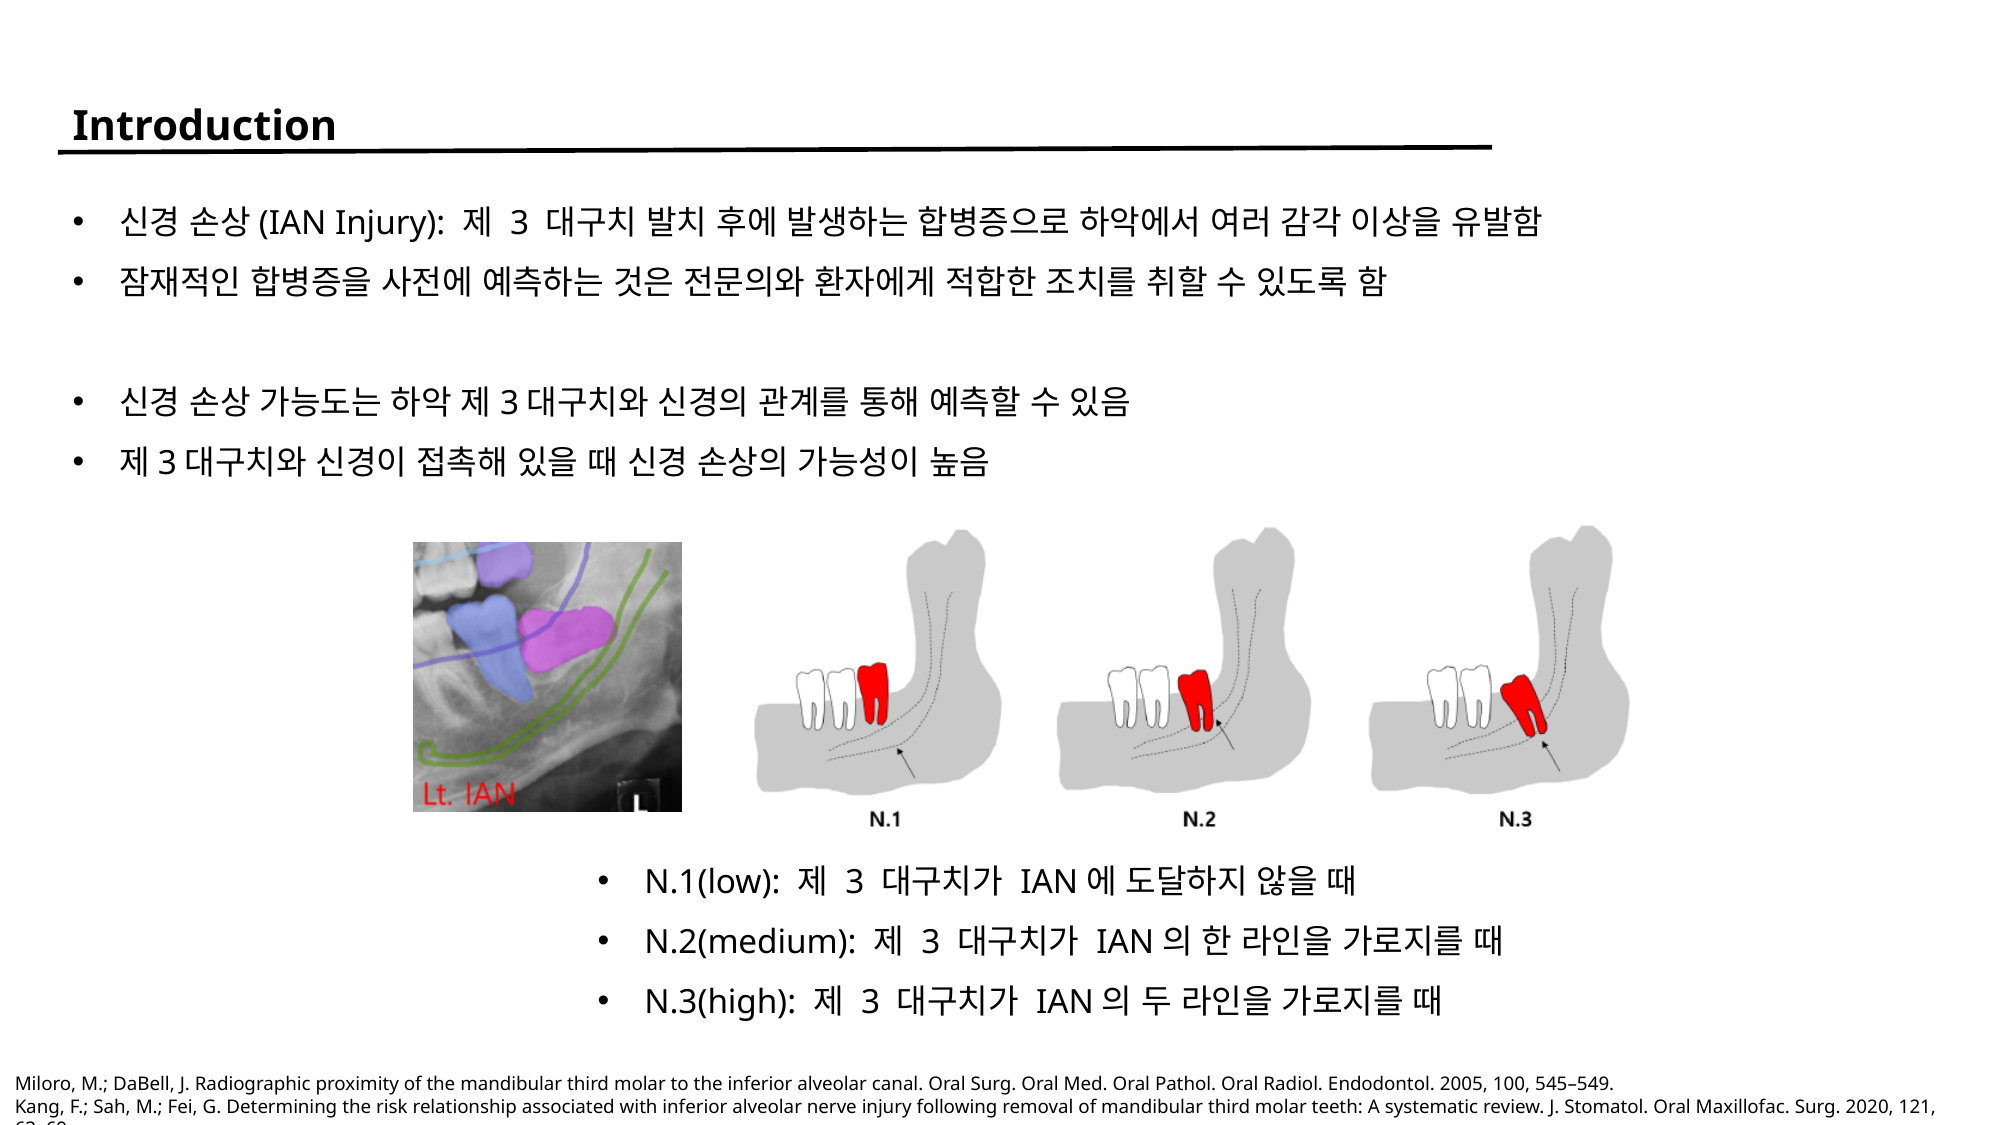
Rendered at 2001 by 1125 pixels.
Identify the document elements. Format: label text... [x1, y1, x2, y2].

text_box Introduction [57, 66, 1943, 156]
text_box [57, 147, 1492, 153]
picture [751, 518, 1639, 835]
text_box 신경 손상(IAN Injury): 제 3 대구치 발치 후에 발생하는 합병증으로 하악에서 여러 감각 이상을 유발함 잠재적인 합병증을 사전에 예측하는 것은 전문의와 환자에게 적합한 조치를 취할 수 있도록 함 신경 손상 가능도는 하악 제3대구치와 신경의 관계를 통해 예측할 수 있음 제3대구치와 신경이 접촉해 있을 때 신경 손상의 가능성이 높음 N.1(low): 제 3 대구치가 IAN에 도달하지 않을 때 N.2(medium): 제 3 대구치가 IAN의 한 라인을 가로지를 때 N.3(high): 제 3 대구치가 IAN의 두 라인을 가로지를 때 [57, 174, 1943, 1028]
text_box Miloro, M.; DaBell, J. Radiographic proximity of the mandibular third molar to the inferior alveolar canal. Oral Surg. Oral Med. Oral Pathol. Oral Radiol. Endodontol. 2005, 100, 545–549. Kang, F.; Sah, M.; Fei, G. Determining the risk relationship associated with inferior alveolar nerve injury following removal of mandibular third molar teeth: A systematic review. J. Stomatol. Oral Maxillofac. Surg. 2020, 121, 63–69. [0, 1064, 1984, 1125]
picture [413, 542, 682, 812]
